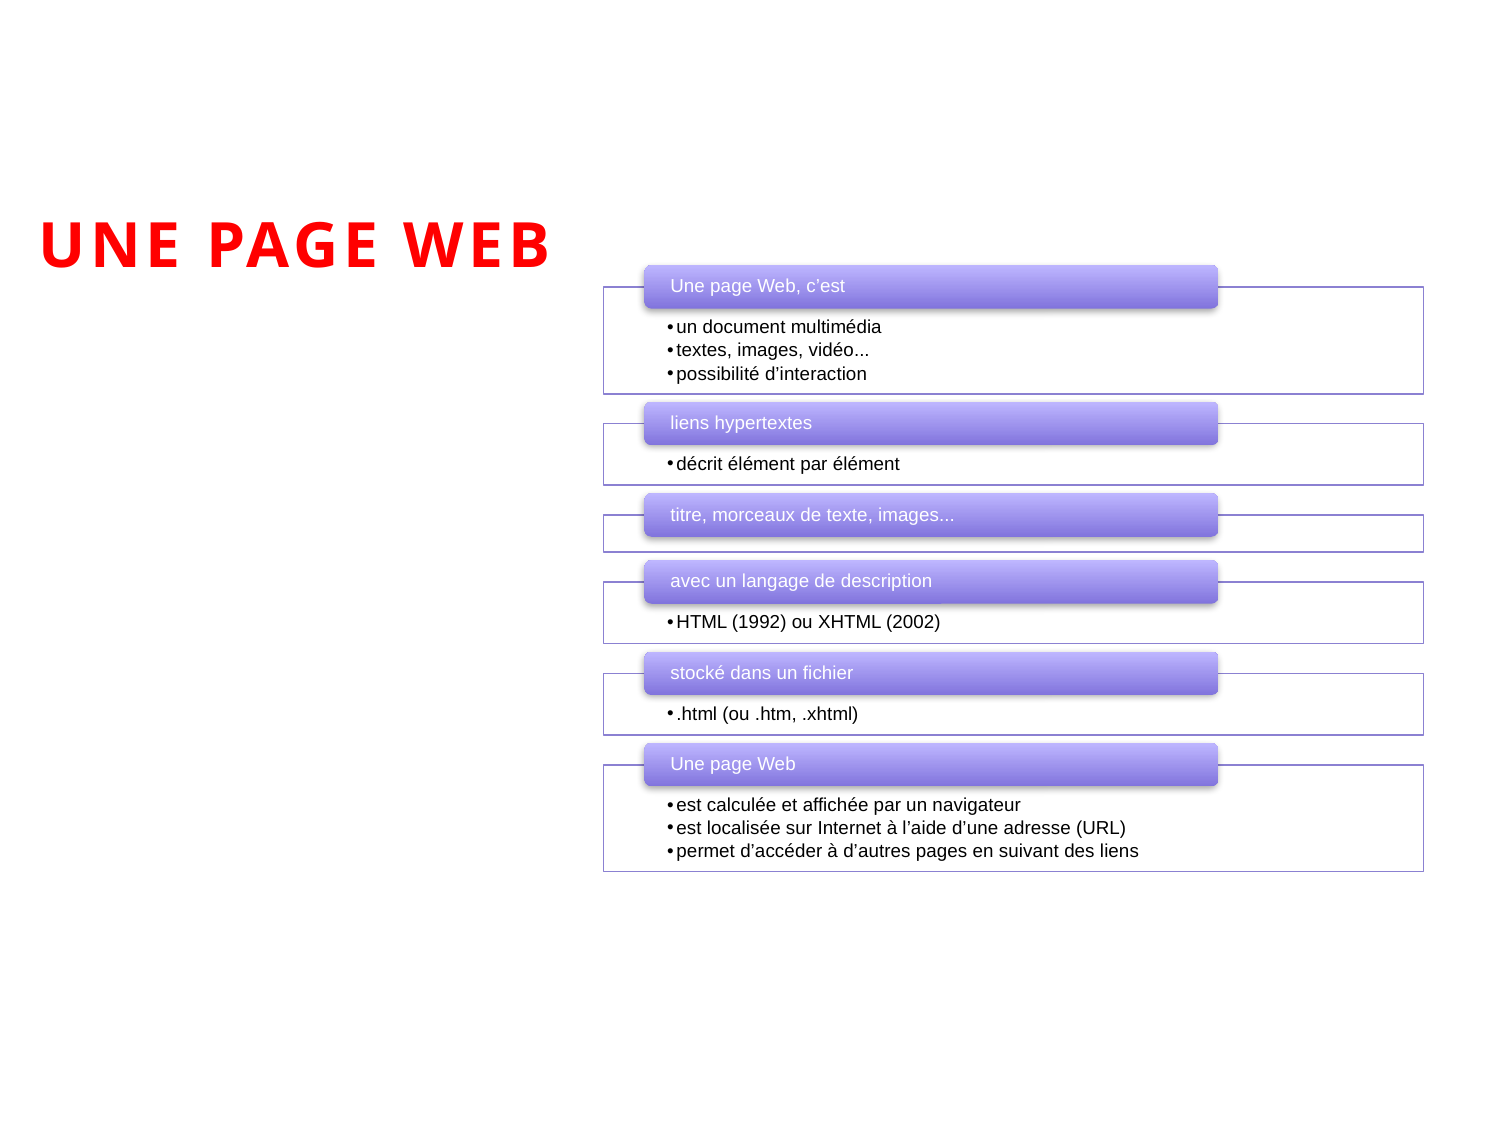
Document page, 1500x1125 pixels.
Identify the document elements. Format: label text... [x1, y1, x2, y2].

title Une page web [23, 0, 579, 295]
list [603, 232, 1424, 905]
